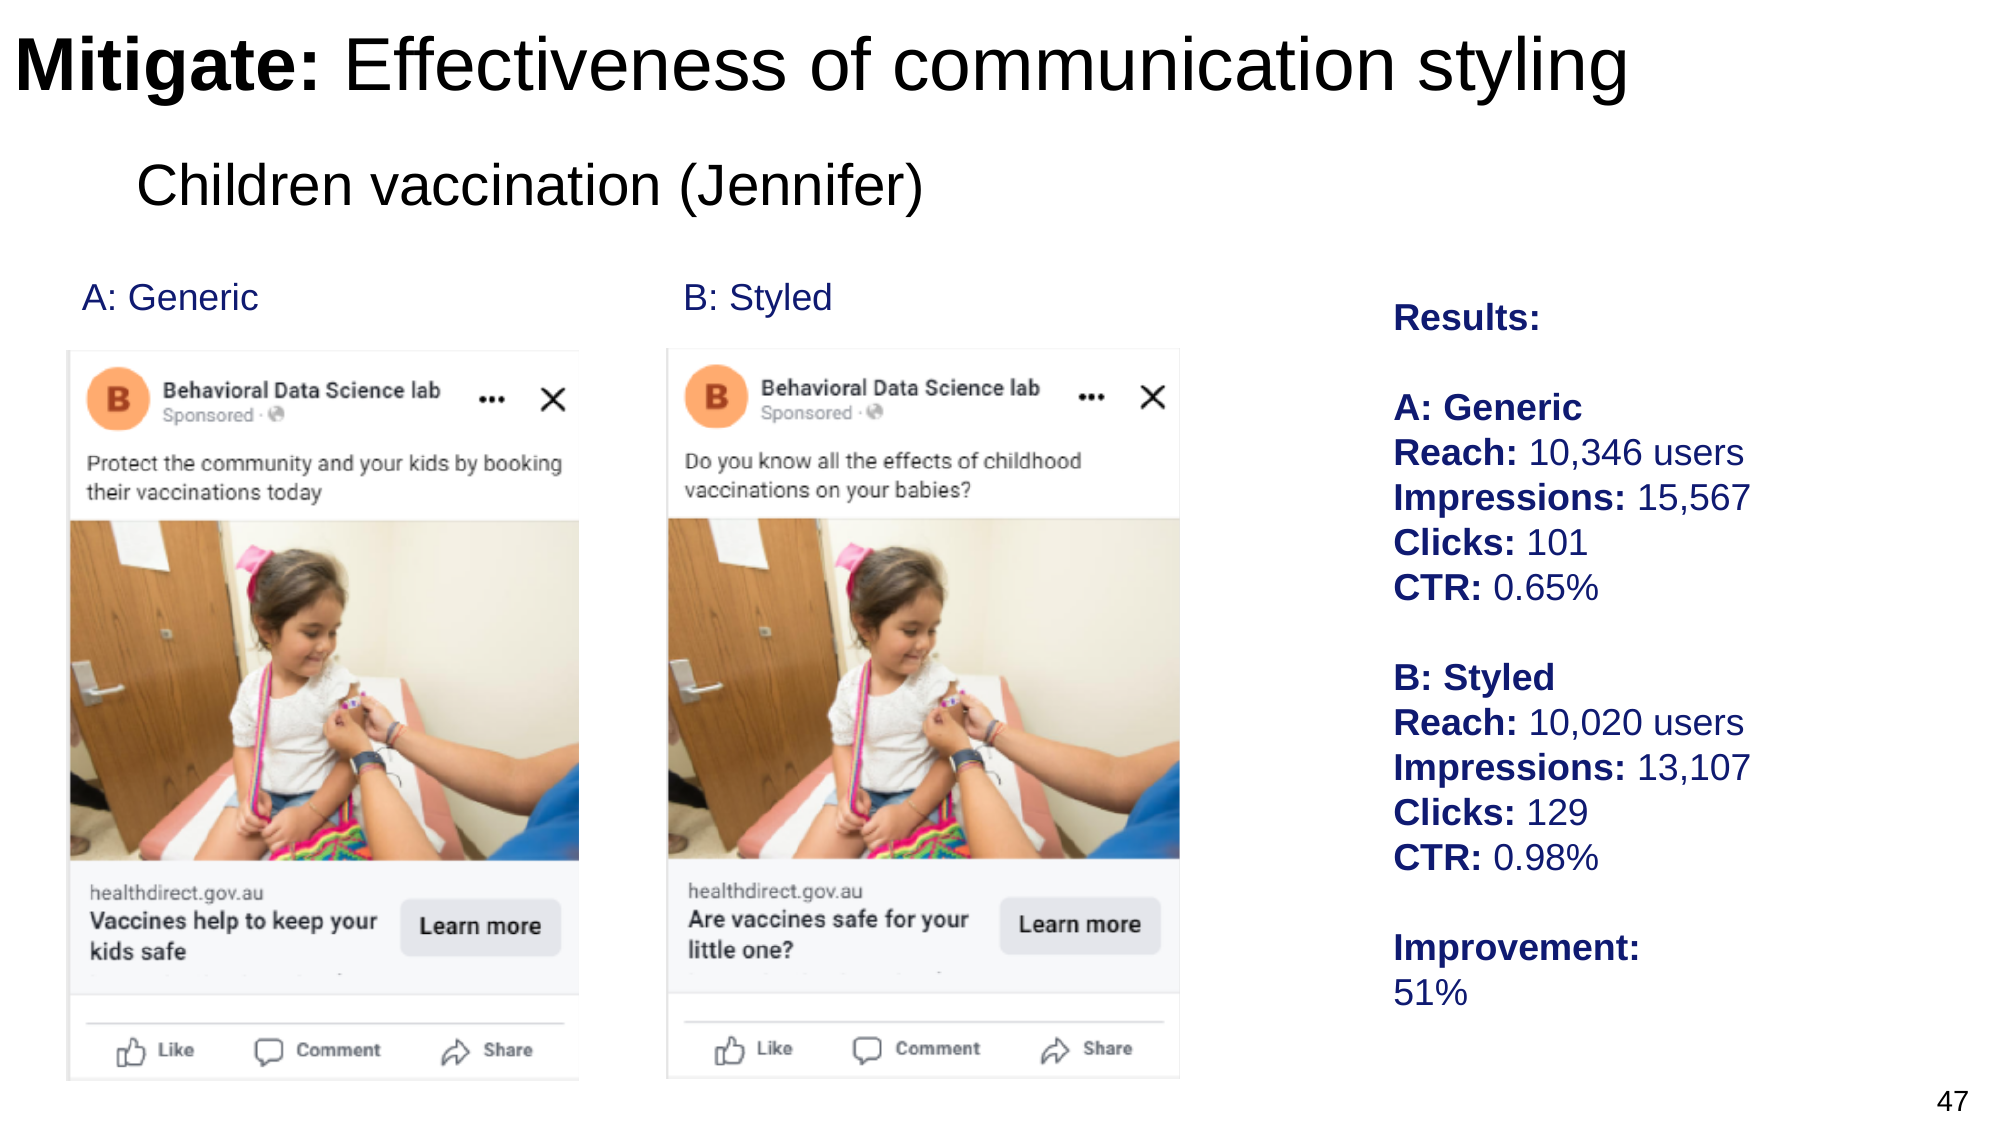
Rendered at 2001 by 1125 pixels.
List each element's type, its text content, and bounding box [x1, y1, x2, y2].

text_box Mitigate: Effectiveness of communication styling [0, 0, 1867, 142]
text_box Results: A: Generic Reach: 10,346 users Impressions: 15,567 Clicks: 101 CTR: 0.65% B: Styled Reach: 10,020 users Impressions: 13,107 Clicks: 129 CTR: 0.98% Improvement: 51% [1378, 285, 1878, 1098]
text_box B: Styled [668, 265, 870, 323]
picture [666, 348, 1180, 1079]
title Children vaccination (Jennifer) [82, 149, 981, 215]
picture [65, 350, 579, 1081]
text_box A: Generic [67, 265, 303, 350]
